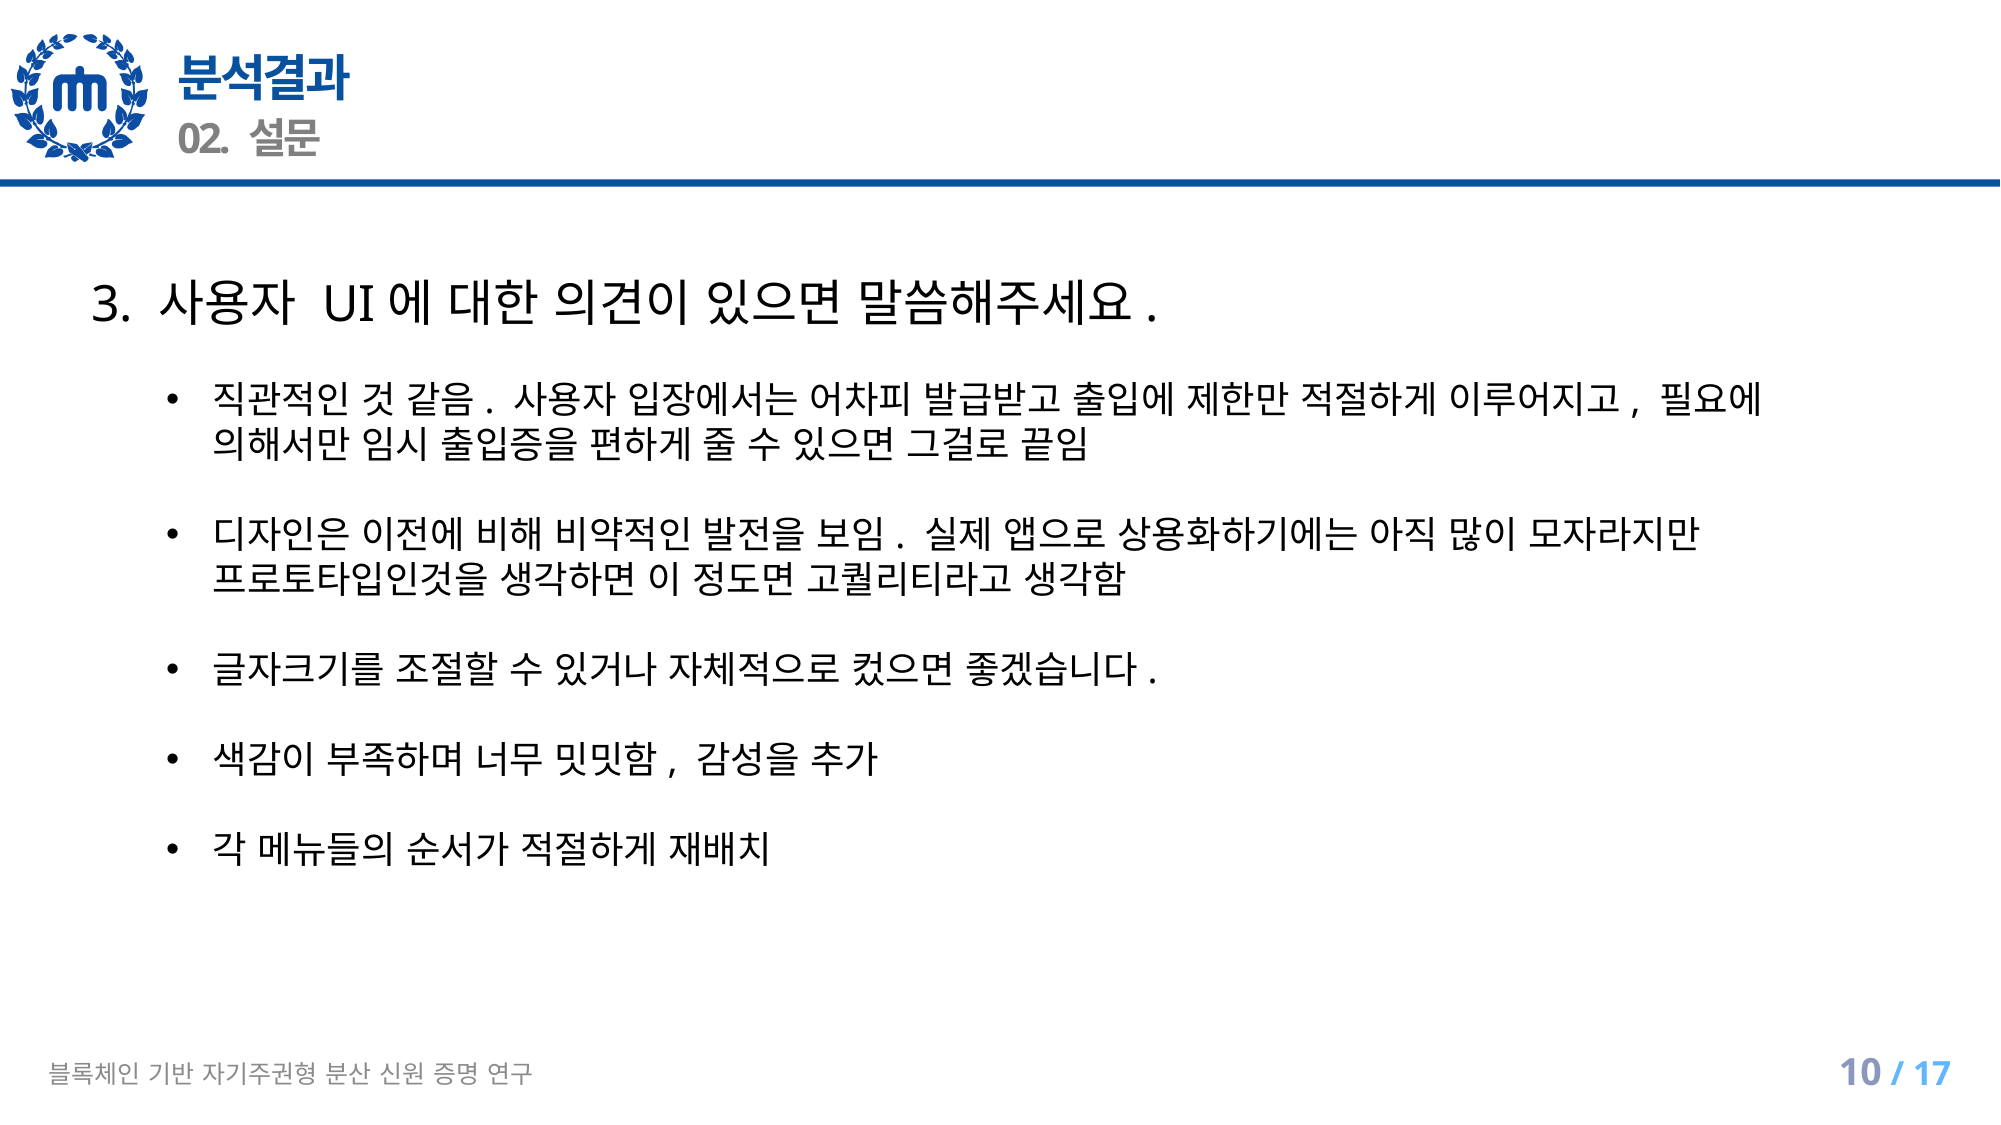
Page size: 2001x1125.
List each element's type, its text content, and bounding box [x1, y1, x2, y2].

picture [11, 32, 148, 163]
text_box 3. 사용자 UI에 대한 의견이 있으면 말씀해주세요. 직관적인 것 같음. 사용자 입장에서는 어차피 발급받고 출입에 제한만 적절하게 이루어지고, 필요에 의해서만 임시 출입증을 편하게 줄 수 있으면 그걸로 끝임 디자인은 이전에 비해 비약적인 발전을 보임. 실제 앱으로 상용화하기에는 아직 많이 모자라지만 프로토타입인것을 생각하면 이 정도면 고퀄리티라고 생각함 글자크기를 조절할 수 있거나 자체적으로 컸으면 좋겠습니다. 색감이 부족하며 너무 밋밋함, 감성을 추가 각 메뉴들의 순서가 적절하게 재배치 [76, 263, 1923, 924]
text_box 분석결과 [162, 39, 879, 114]
text_box [0, 178, 2000, 188]
text_box 02. 설문 [162, 103, 698, 169]
slide_number 10 / 17 [1516, 1043, 1967, 1103]
footer 블록체인 기반 자기주권형 분산 신원 증명 연구 [33, 1043, 922, 1103]
